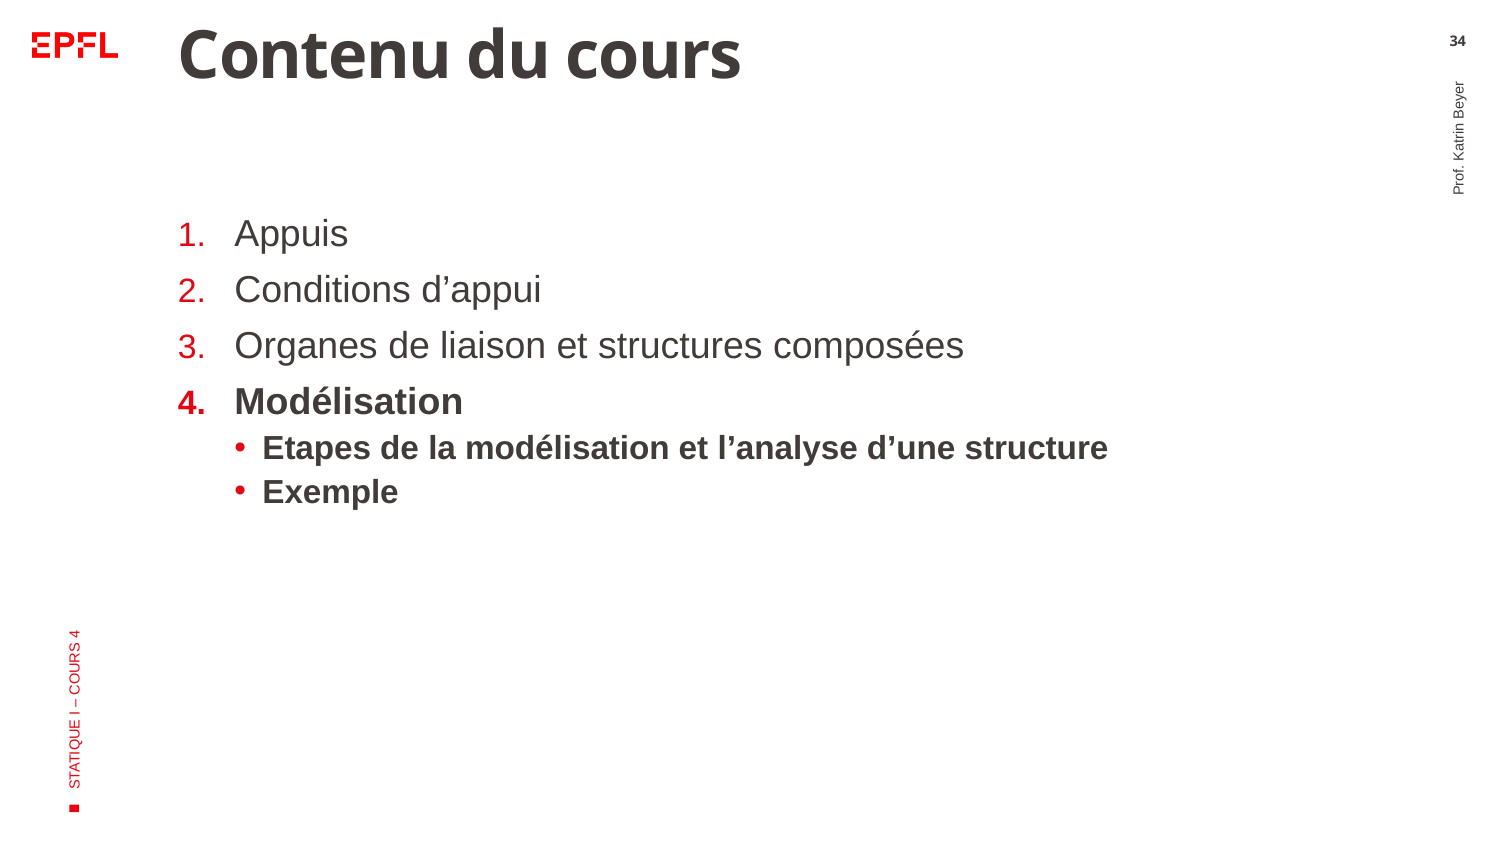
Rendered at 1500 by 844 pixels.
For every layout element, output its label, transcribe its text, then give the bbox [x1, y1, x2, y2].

picture [21, 21, 129, 69]
slide_number 34 [1415, 32, 1500, 59]
list Appuis Conditions d’appui Organes de liaison et structures composées Modélisation Etapes de la modélisation et l’analyse d’une structure Exemple [148, 206, 1416, 763]
slide_number STATIQUE I – COURS 4 [0, 256, 149, 805]
title Contenu du cours [148, 21, 1300, 198]
footer Prof. Katrin Beyer [1415, 59, 1500, 641]
